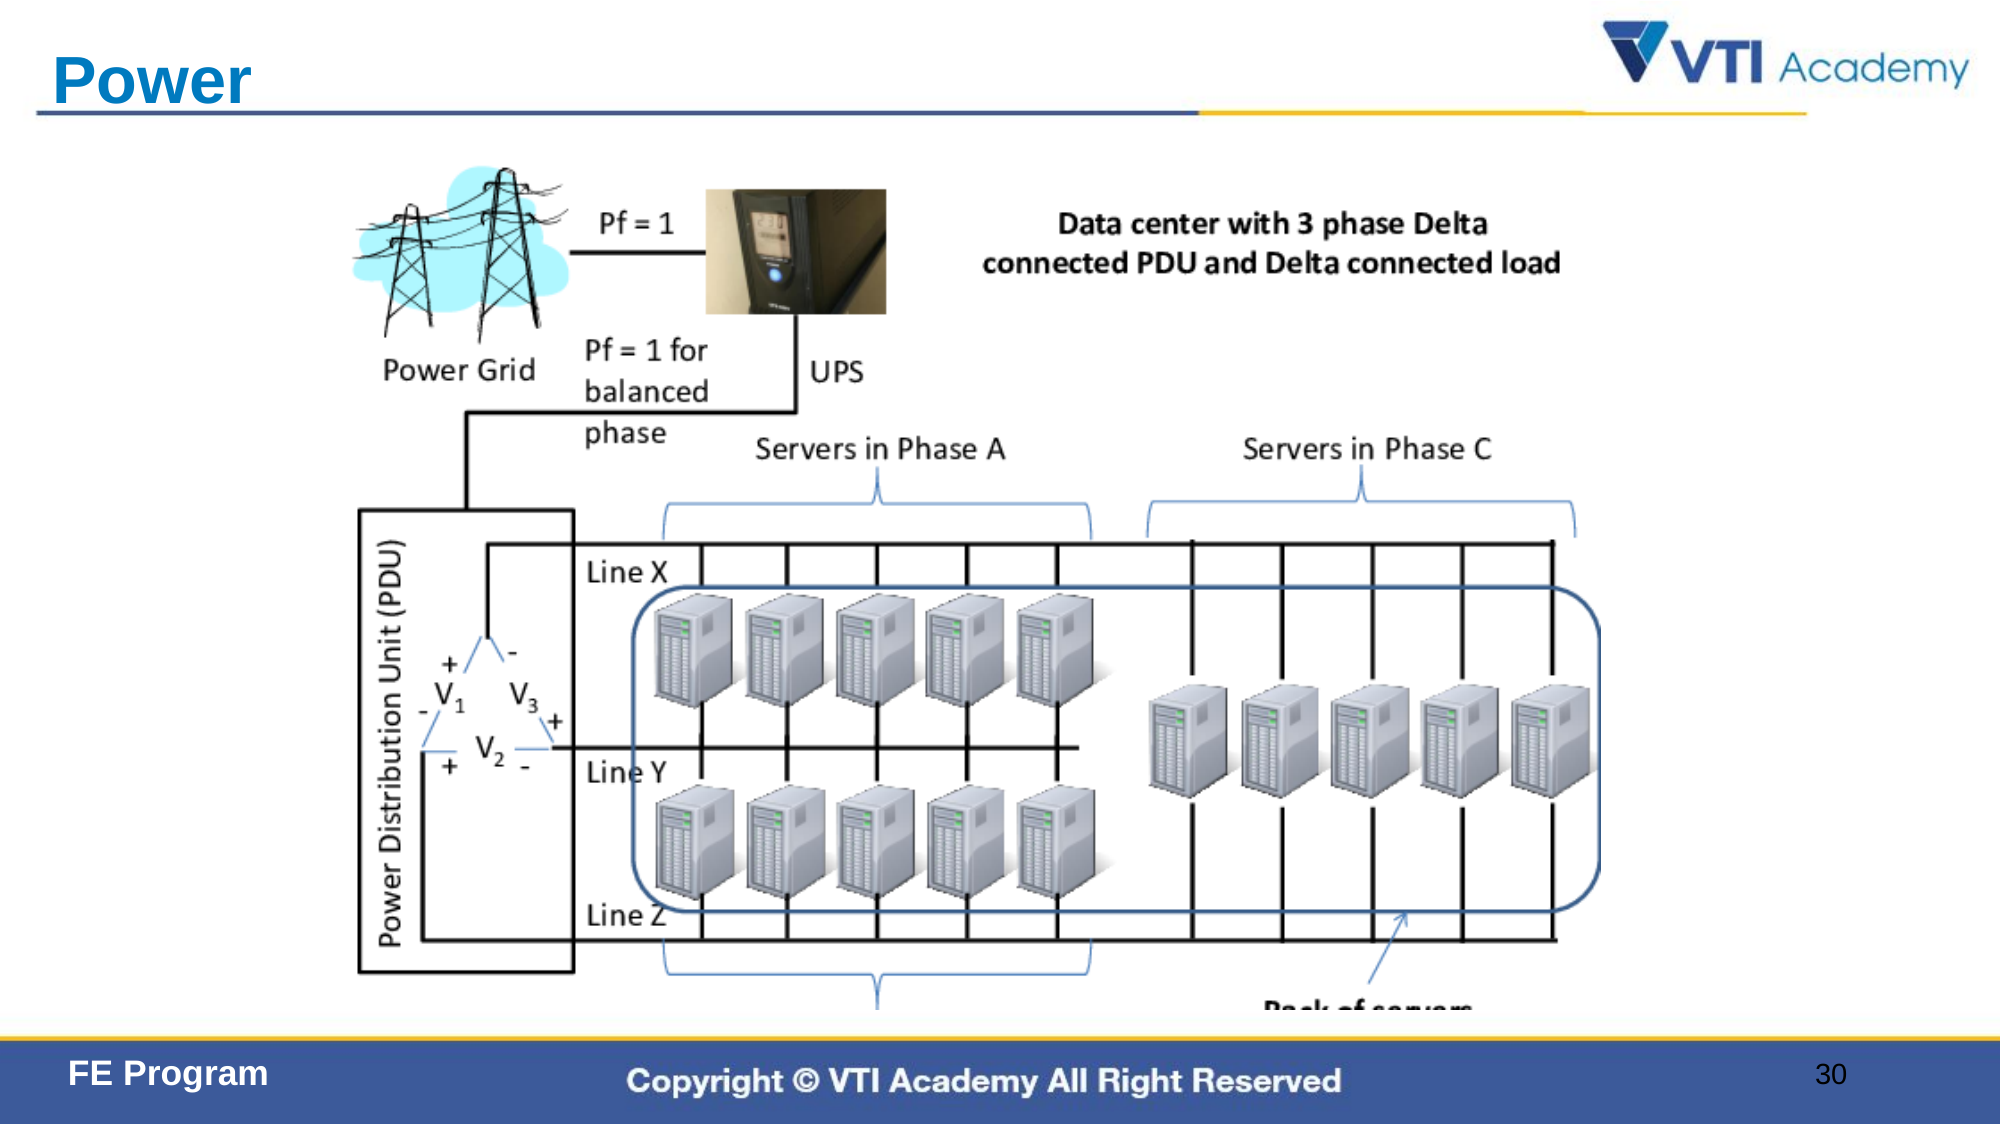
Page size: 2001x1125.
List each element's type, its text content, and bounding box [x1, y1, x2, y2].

title Power [37, 37, 1763, 127]
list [349, 161, 1601, 1010]
picture [0, 1, 2000, 1124]
slide_number 30 [1412, 1042, 1863, 1103]
